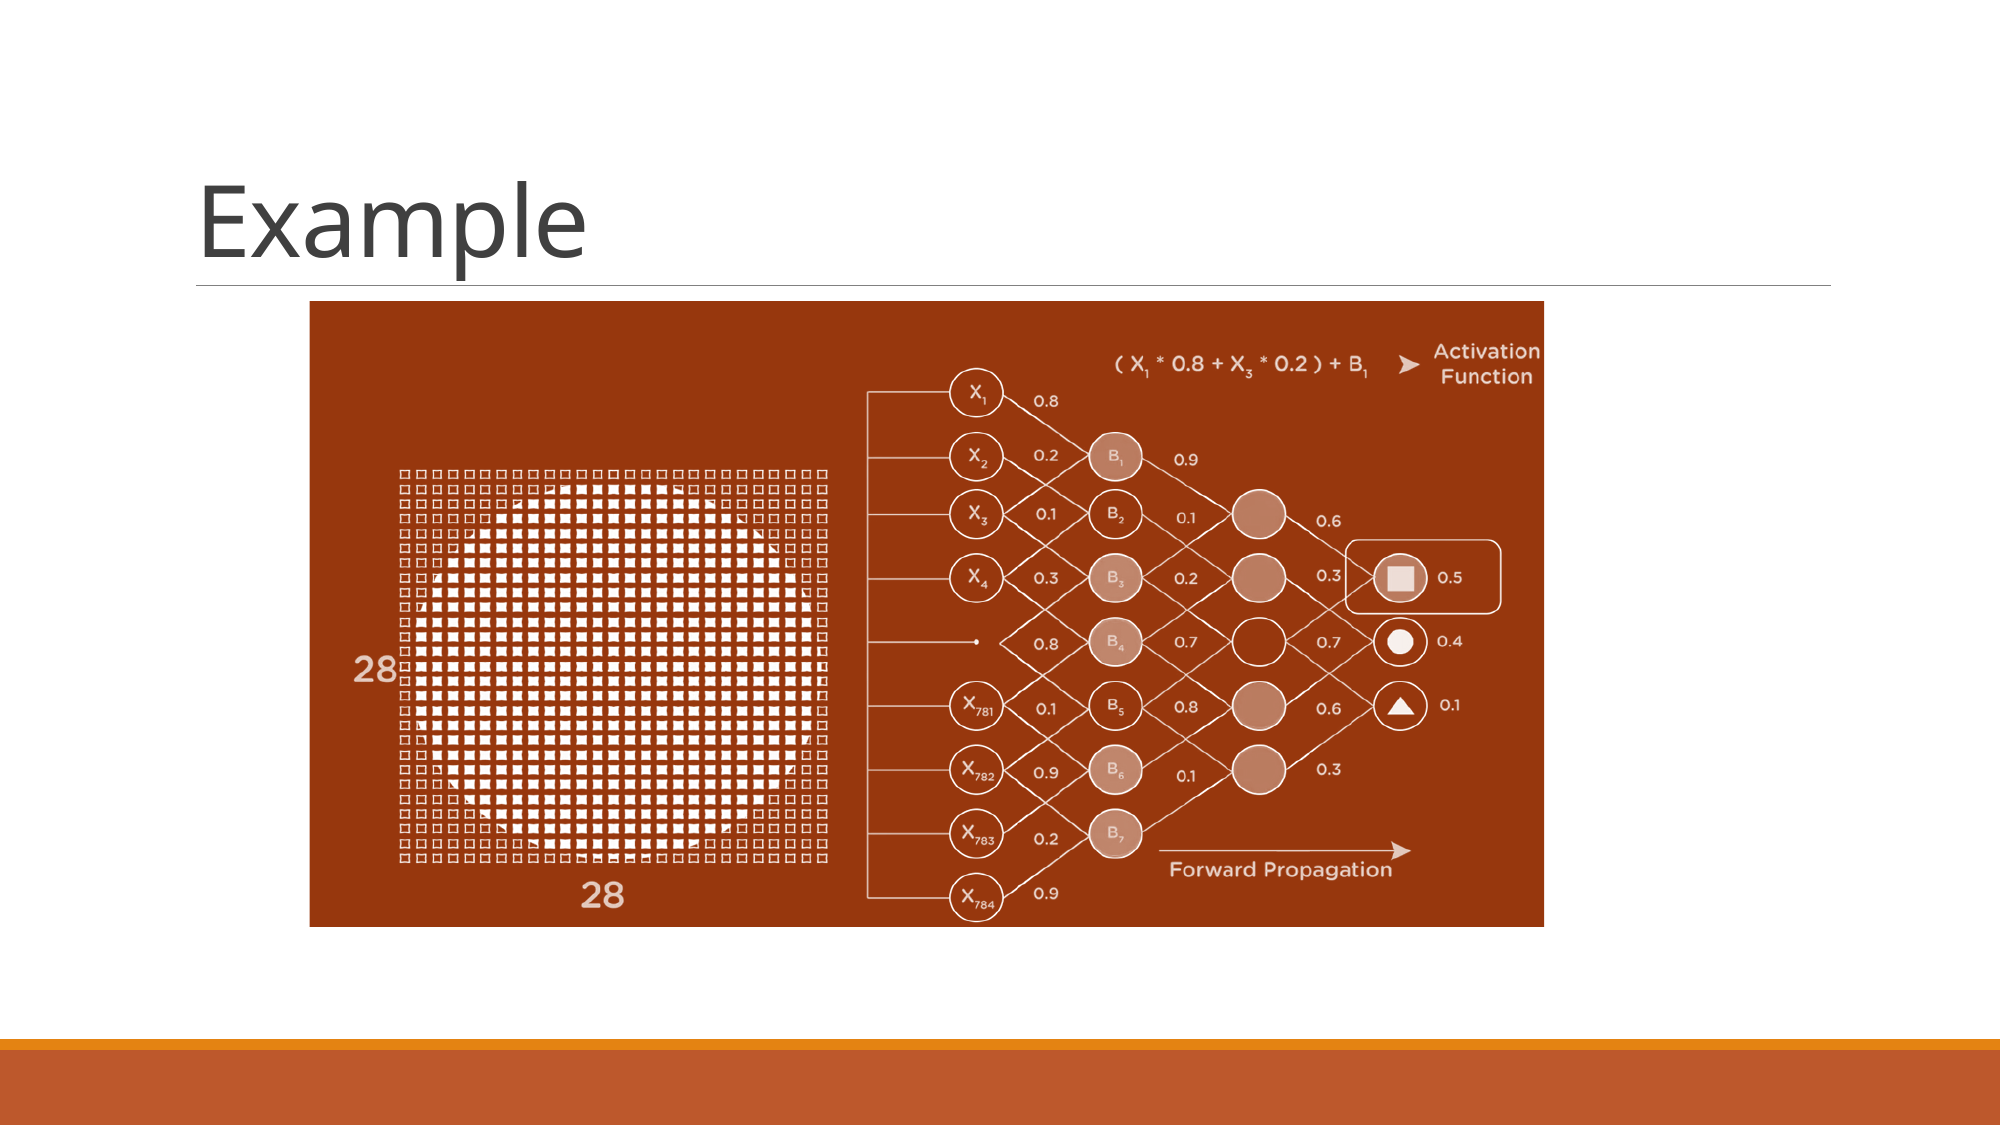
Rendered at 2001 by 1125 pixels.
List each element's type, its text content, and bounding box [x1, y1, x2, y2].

title Example [180, 47, 1830, 285]
picture [309, 301, 1545, 928]
